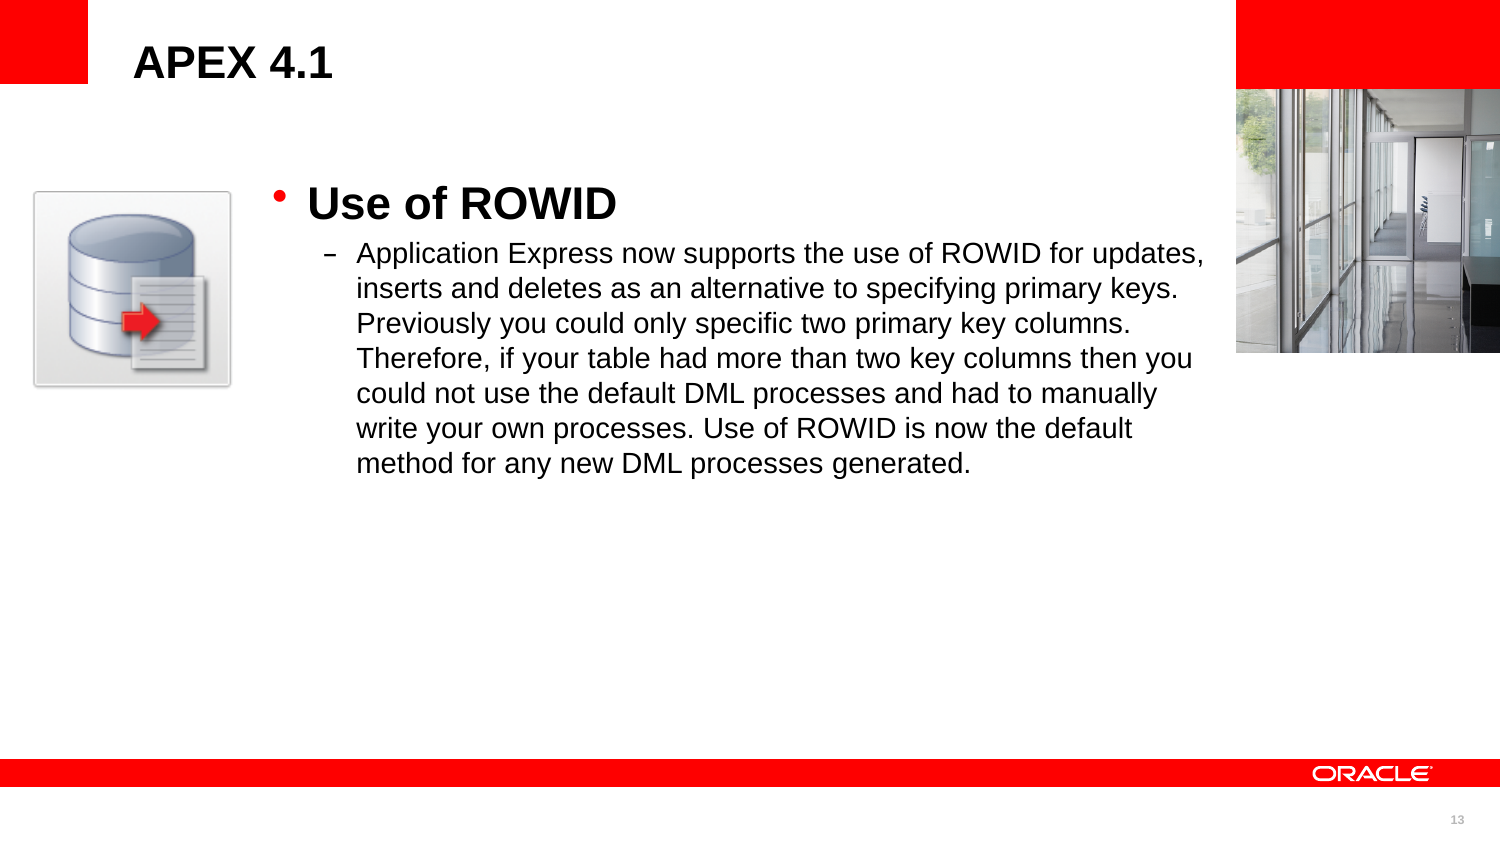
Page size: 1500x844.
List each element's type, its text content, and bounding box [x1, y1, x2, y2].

list Use of ROWID Application Express now supports the use of ROWID for updates, inserts and deletes as an alternative to specifying primary keys. Previously you could only specific two primary key columns. Therefore, if your table had more than two key columns then you could not use the default DML processes and had to manually write your own processes. Use of ROWID is now the default method for any new DML processes generated. [272, 173, 1211, 649]
picture [1236, 89, 1500, 353]
picture [0, 0, 88, 84]
title APEX 4.1 [132, 33, 1211, 107]
picture [0, 759, 1500, 787]
picture [32, 190, 233, 392]
